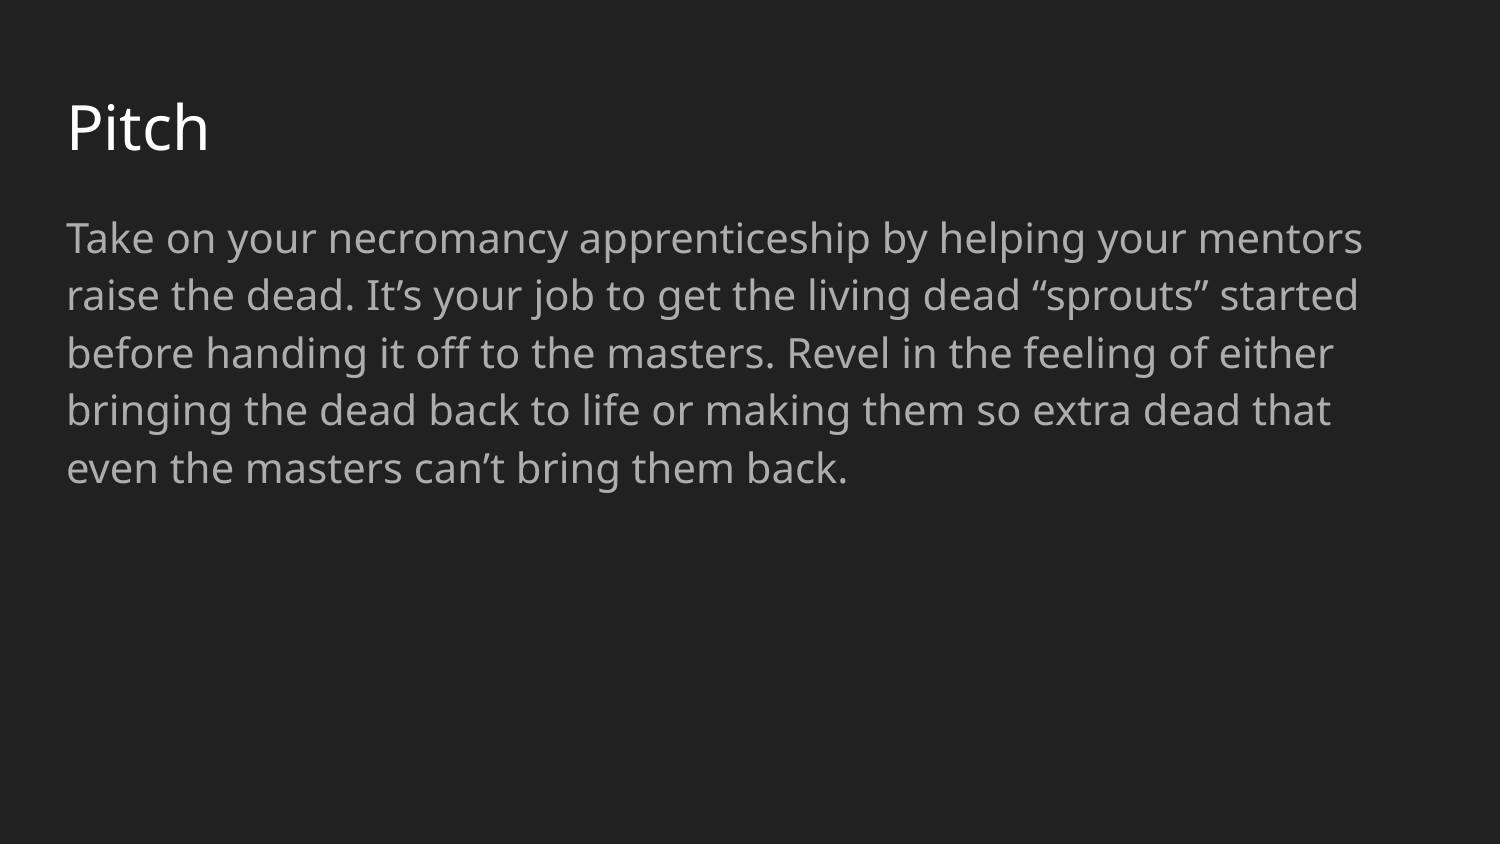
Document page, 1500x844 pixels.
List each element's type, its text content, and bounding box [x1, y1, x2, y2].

list Take on your necromancy apprenticeship by helping your mentors raise the dead. It’s your job to get the living dead “sprouts” started before handing it off to the masters. Revel in the feeling of either bringing the dead back to life or making them so extra dead that even the masters can’t bring them back. [51, 189, 1449, 750]
title Pitch [51, 72, 1449, 167]
